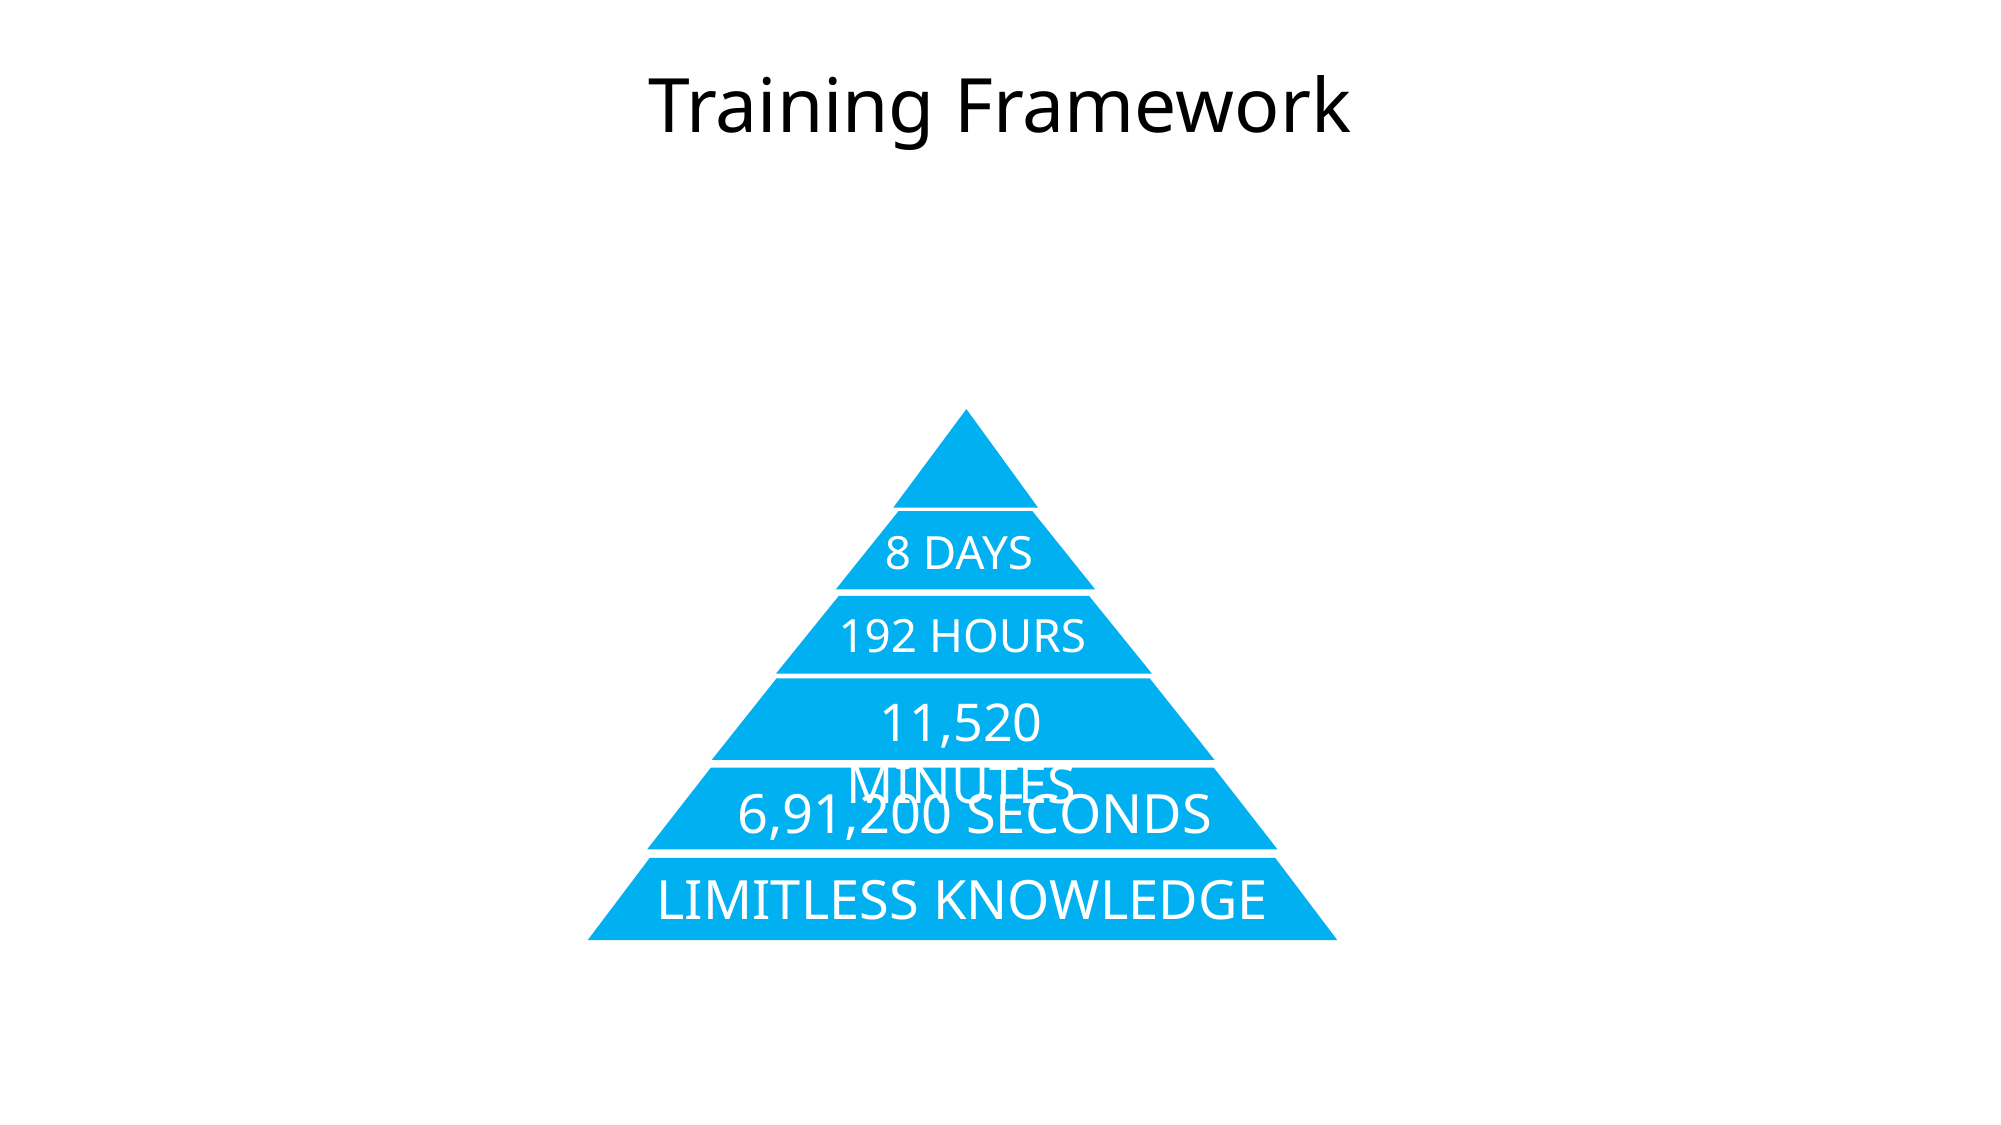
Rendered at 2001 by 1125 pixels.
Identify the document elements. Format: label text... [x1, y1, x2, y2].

text_box 6,91,200 SECONDS [698, 772, 1252, 846]
text_box 11,520 MINUTES [753, 681, 1170, 822]
text_box [780, 621, 1148, 672]
text_box Training Framework [52, 42, 1947, 163]
text_box [592, 860, 1333, 938]
text_box [1170, 707, 1210, 758]
text_box [840, 551, 1091, 588]
text_box 8 DAYS [869, 516, 1237, 587]
text_box [897, 413, 1034, 506]
text_box 192 HOURS [817, 599, 1107, 669]
text_box [716, 711, 753, 758]
text_box [651, 787, 1273, 848]
text_box LIMITLESS KNOWLEDGE [651, 858, 1273, 930]
